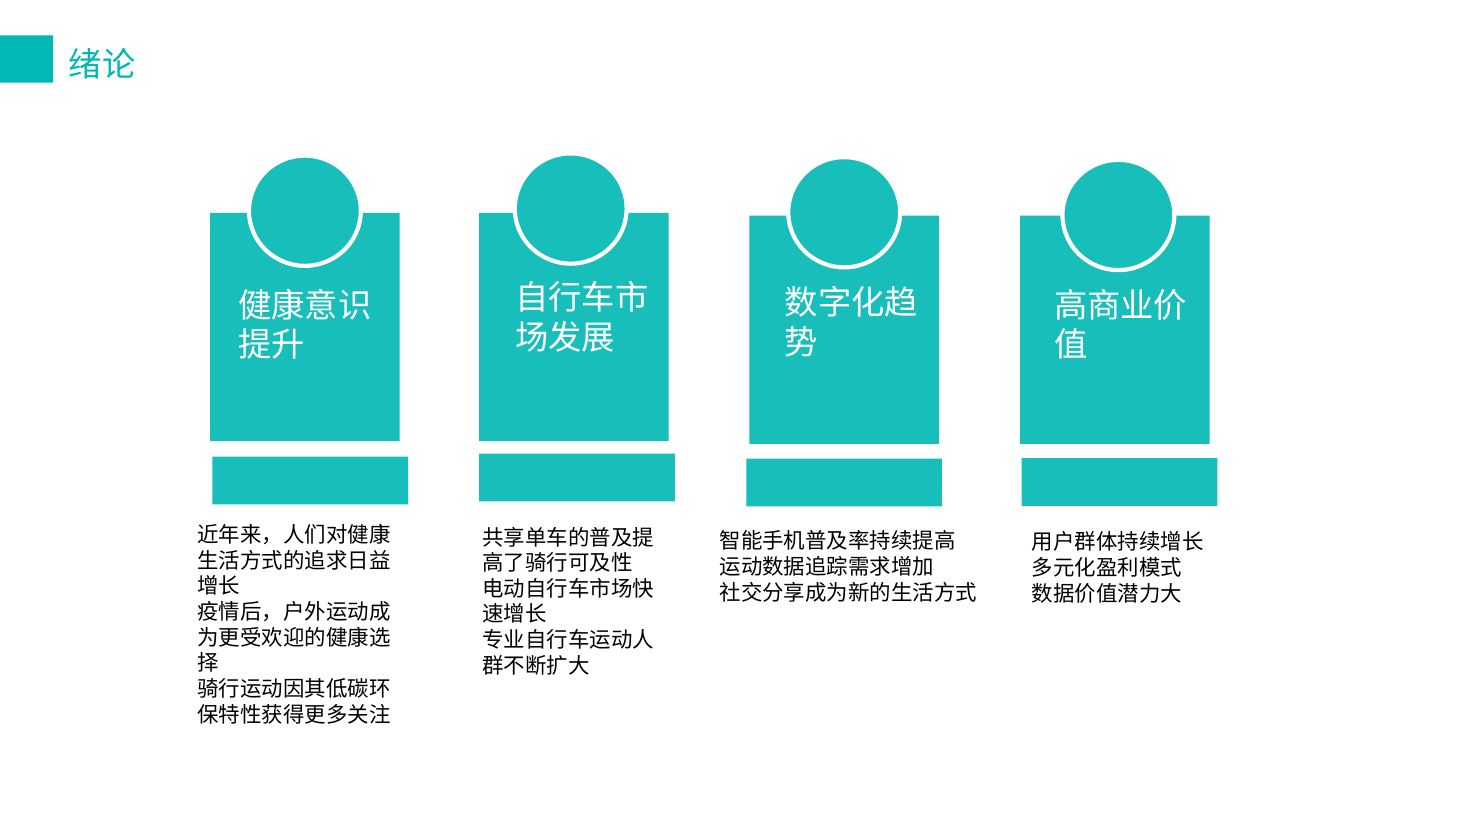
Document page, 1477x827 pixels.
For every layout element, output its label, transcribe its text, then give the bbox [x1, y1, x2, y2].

text_box 智能手机普及率持续提高 运动数据追踪需求增加 社交分享成为新的生活方式 [708, 521, 1000, 610]
text_box 用户群体持续增长 多元化盈利模式 数据价值潜力大 [1020, 522, 1312, 683]
text_box [479, 453, 675, 502]
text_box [1019, 159, 1210, 444]
text_box 绪论 [0, 35, 253, 107]
text_box [746, 458, 942, 507]
text_box 共享单车的普及提高了骑行可及性 电动自行车市场快速增长 专业自行车运动人群不断扩大 [471, 517, 683, 684]
text_box [212, 456, 409, 505]
text_box 近年来，人们对健康生活方式的追求日益增长 疫情后，户外运动成为更受欢迎的健康选择 骑行运动因其低碳环保特性获得更多关注 [186, 515, 424, 760]
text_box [749, 156, 940, 444]
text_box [209, 155, 226, 442]
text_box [230, 153, 670, 442]
text_box [1021, 458, 1218, 506]
